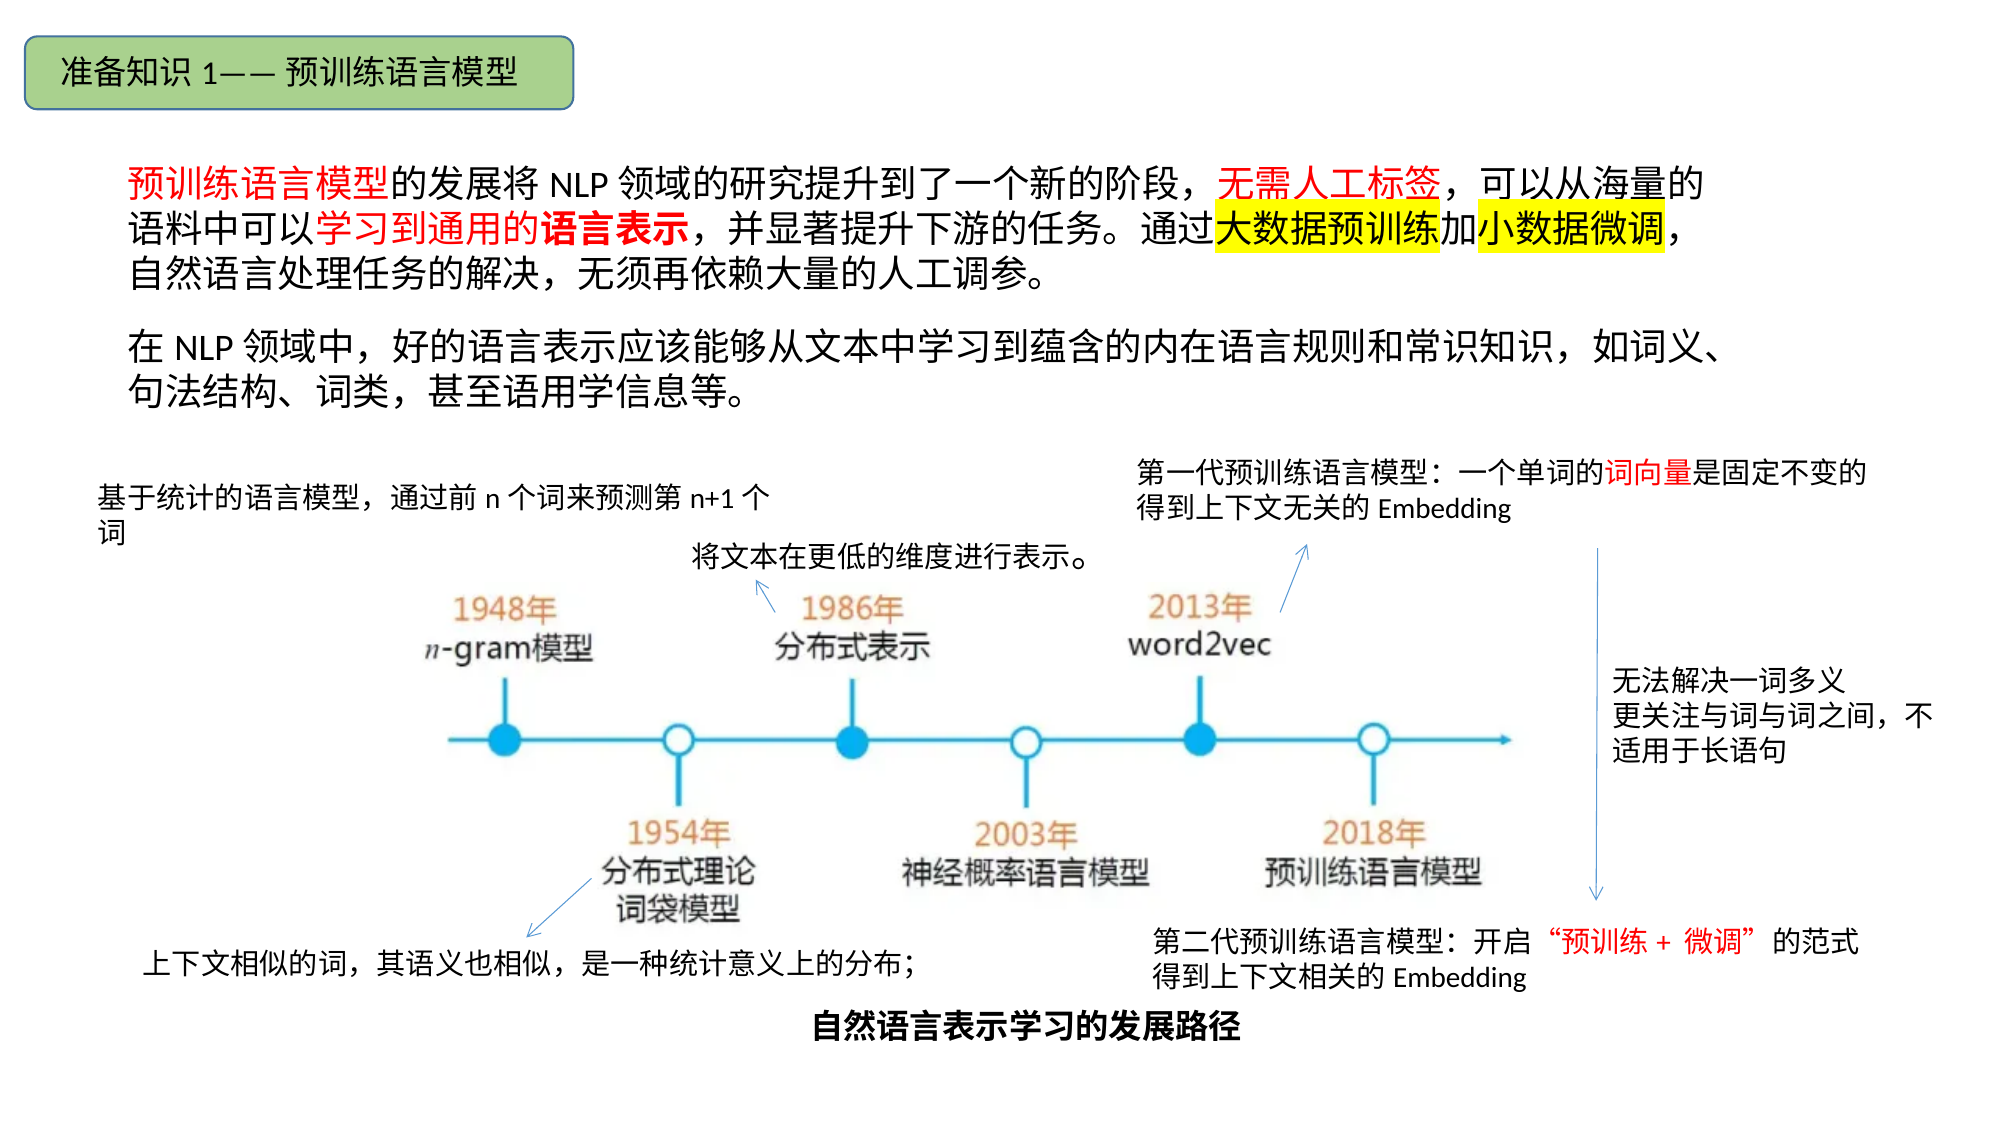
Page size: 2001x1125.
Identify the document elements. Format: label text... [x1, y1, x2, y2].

text_box 预训练语言模型的发展将NLP领域的研究提升到了一个新的阶段，无需人工标签，可以从海量的语料中可以学习到通用的语言表示，并显著提升下游的任务。通过大数据预训练加小数据微调，自然语言处理任务的解决，无须再依赖大量的人工调参。 [113, 152, 1750, 315]
text_box 第二代预训练语言模型：开启“预训练+ 微调”的范式 得到上下文相关的Embedding [1137, 916, 1901, 1002]
text_box 自然语言表示学习的发展路径 [795, 997, 1281, 1053]
picture [410, 582, 1536, 938]
text_box 第一代预训练语言模型：一个单词的词向量是固定不变的 得到上下文无关的Embedding [1122, 446, 1916, 532]
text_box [526, 878, 592, 938]
text_box 基于统计的语言模型，通过前n个词来预测第n+1个词 [83, 472, 795, 557]
text_box [23, 35, 575, 111]
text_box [755, 579, 776, 613]
text_box 准备知识1——预训练语言模型 [45, 43, 534, 99]
text_box 在NLP领域中，好的语言表示应该能够从文本中学习到蕴含的内在语言规则和常识知识，如词义、句法结构、词类，甚至语用学信息等。 [113, 315, 1750, 421]
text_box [1280, 543, 1308, 613]
text_box 上下文相似的词，其语义也相似，是一种统计意义上的分布； [127, 937, 942, 988]
text_box 无法解决一词多义 更关注与词与词之间，不适用于长语句 [1598, 655, 1954, 775]
text_box 将文本在更低的维度进行表示。 [676, 522, 1122, 582]
